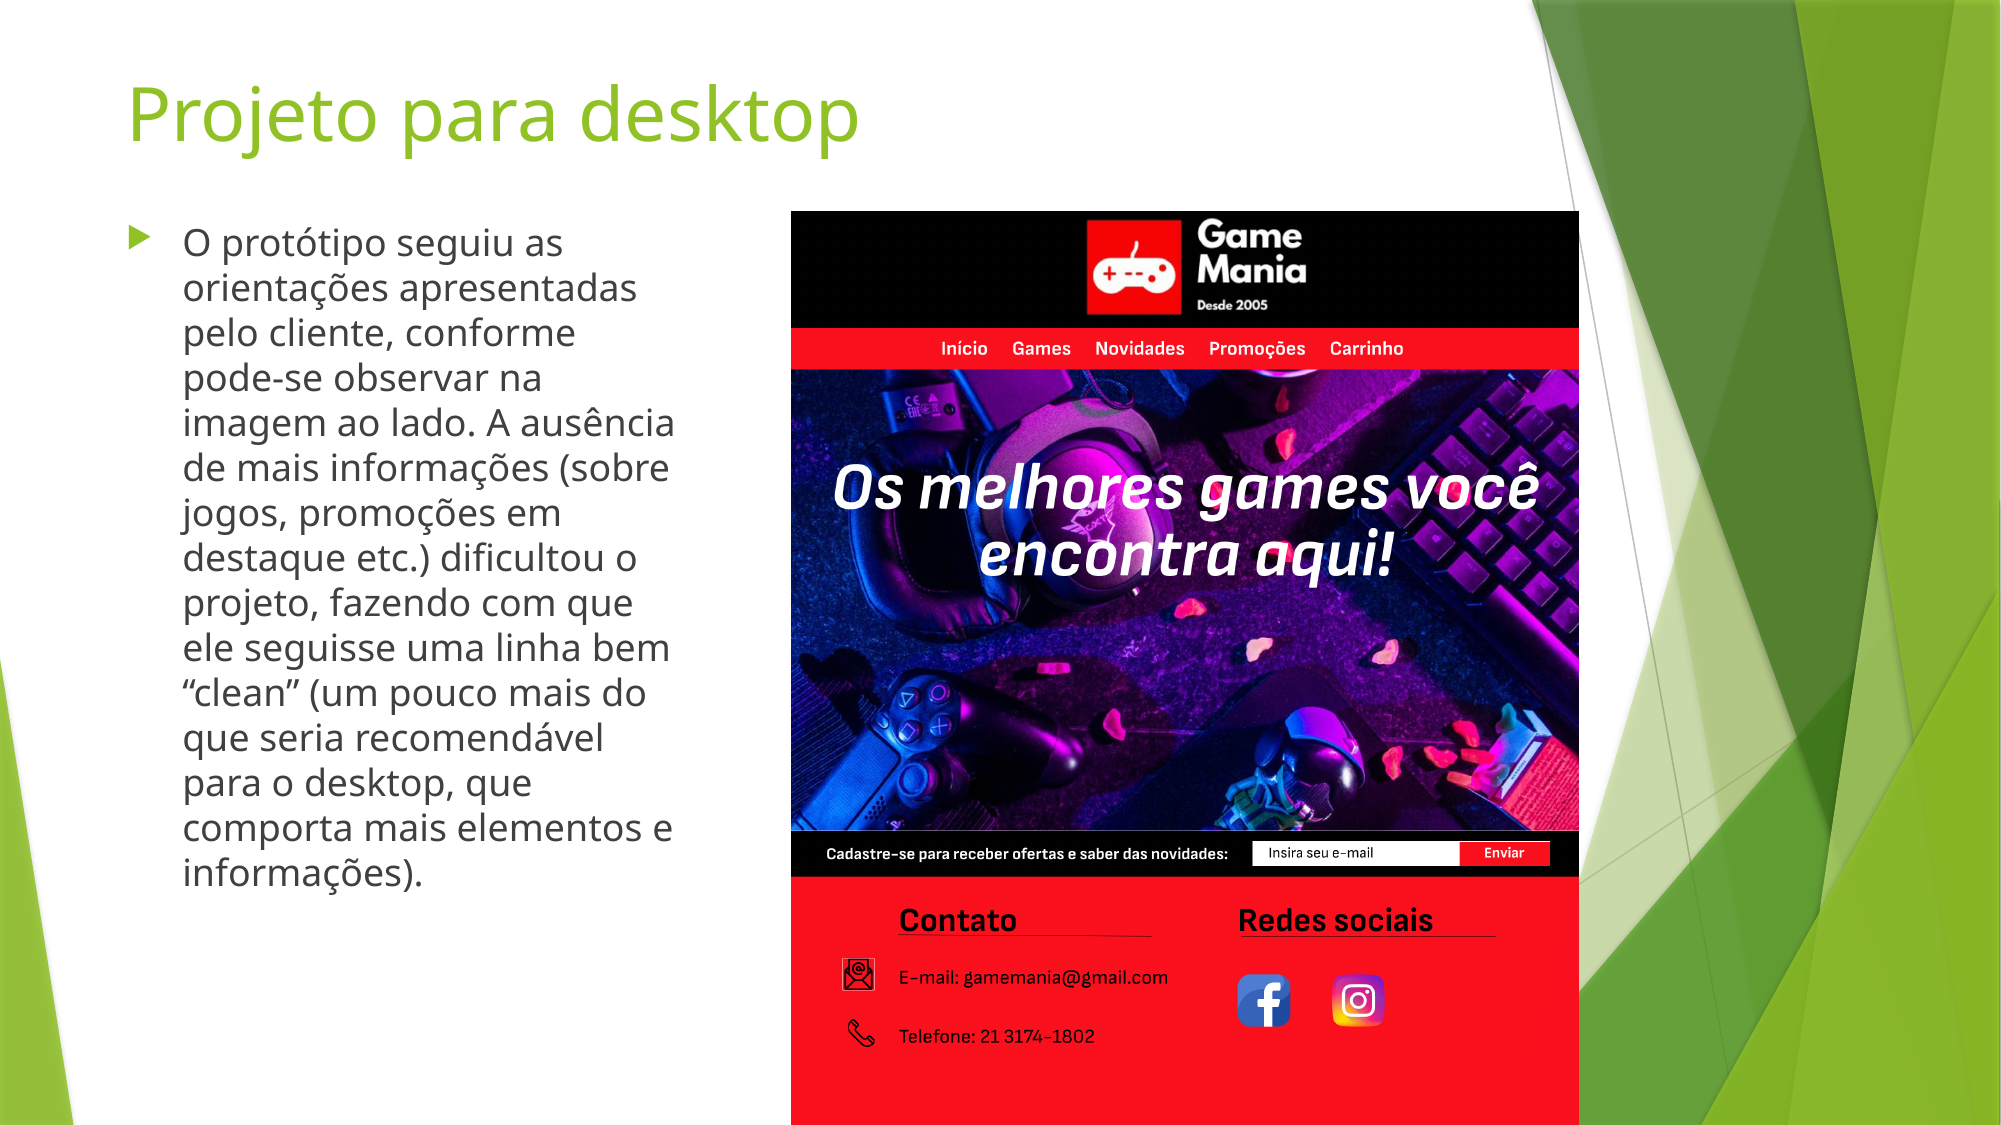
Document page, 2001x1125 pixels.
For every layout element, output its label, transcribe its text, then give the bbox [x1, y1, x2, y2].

list O protótipo seguiu as orientações apresentadas pelo cliente, conforme pode-se observar na imagem ao lado. A ausência de mais informações (sobre jogos, promoções em destaque etc.) dificultou o projeto, fazendo com que ele seguisse uma linha bem “clean” (um pouco mais do que seria recomendável para o desktop, que comporta mais elementos e informações). [111, 211, 698, 992]
picture [791, 211, 1579, 1125]
title Projeto para desktop [111, 58, 1522, 212]
